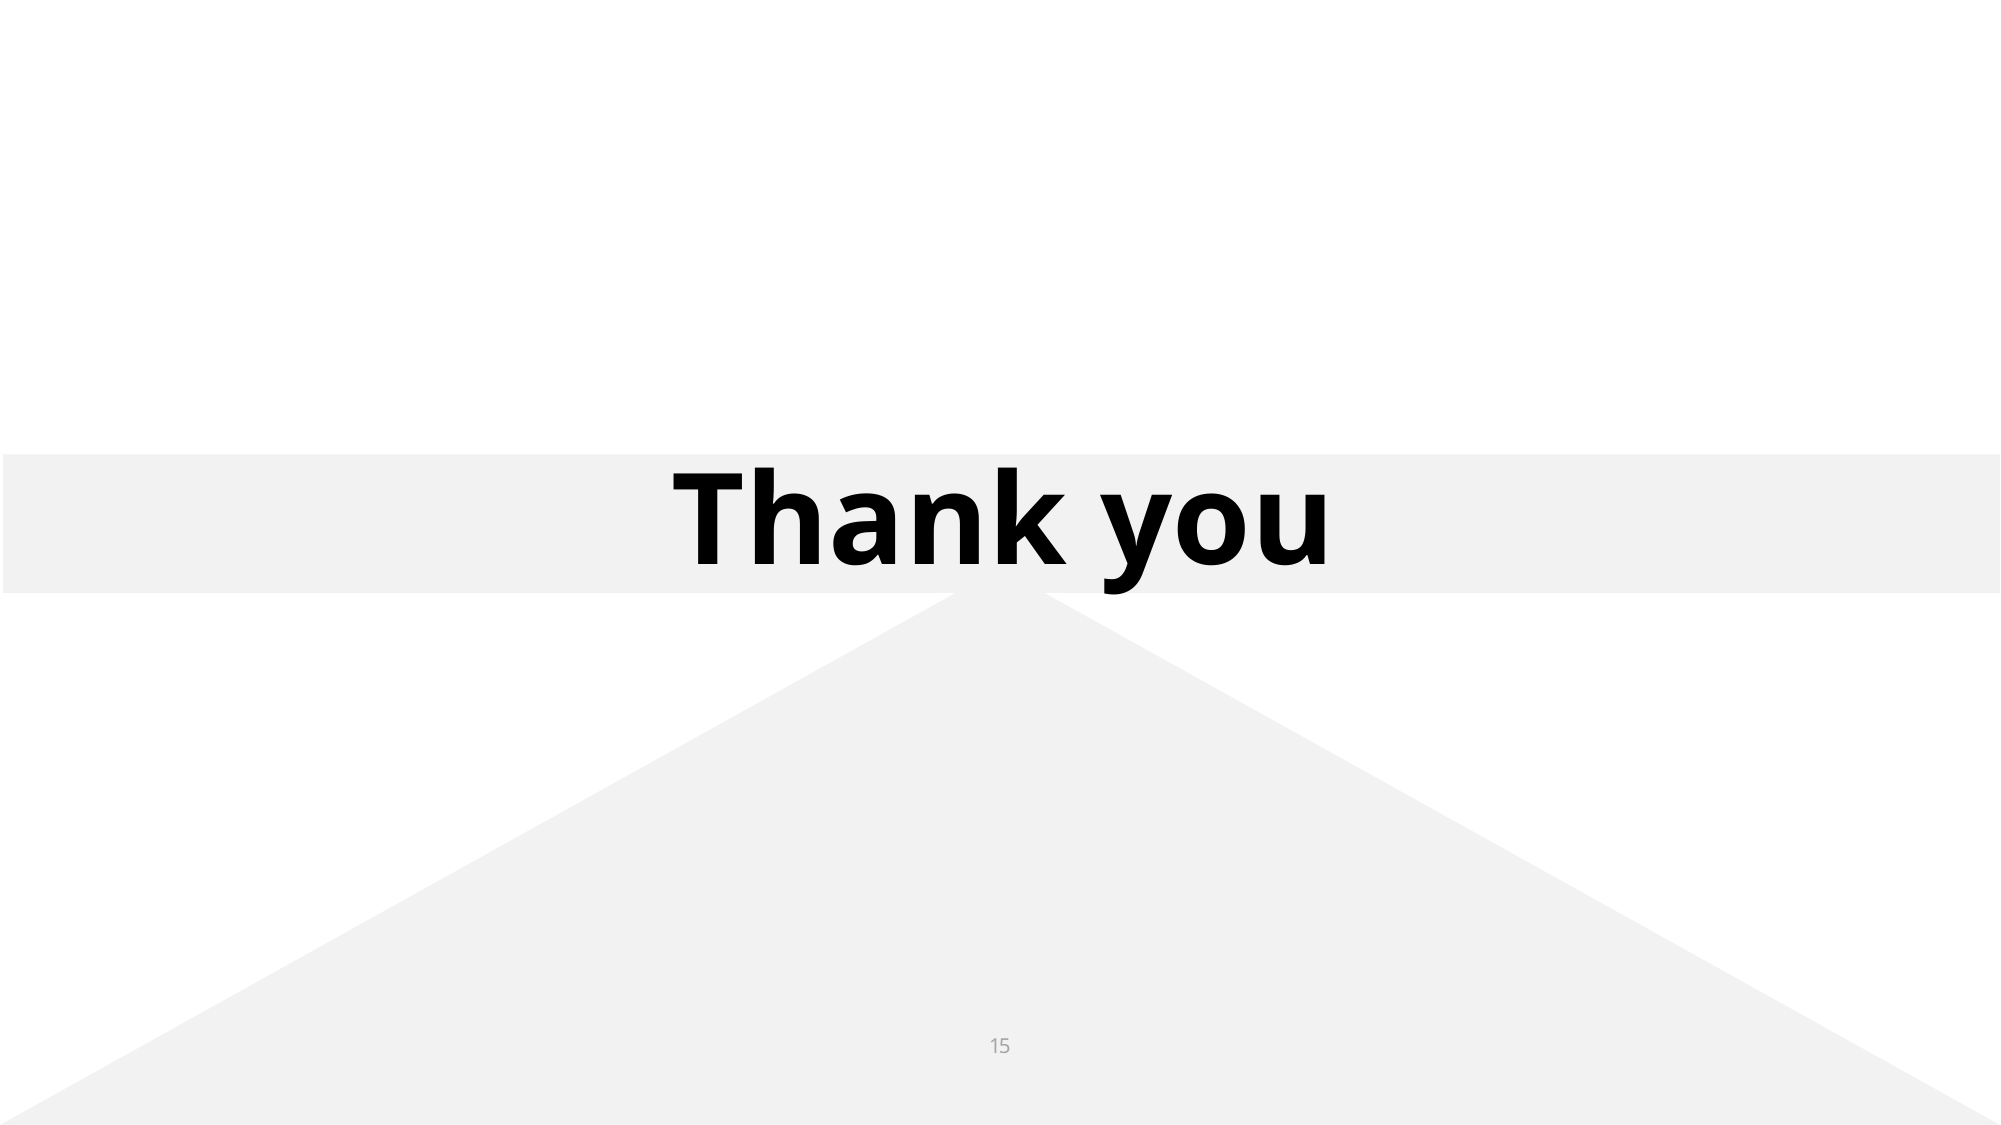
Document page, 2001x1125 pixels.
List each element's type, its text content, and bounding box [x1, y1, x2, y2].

list Thank you [3, 454, 2000, 593]
